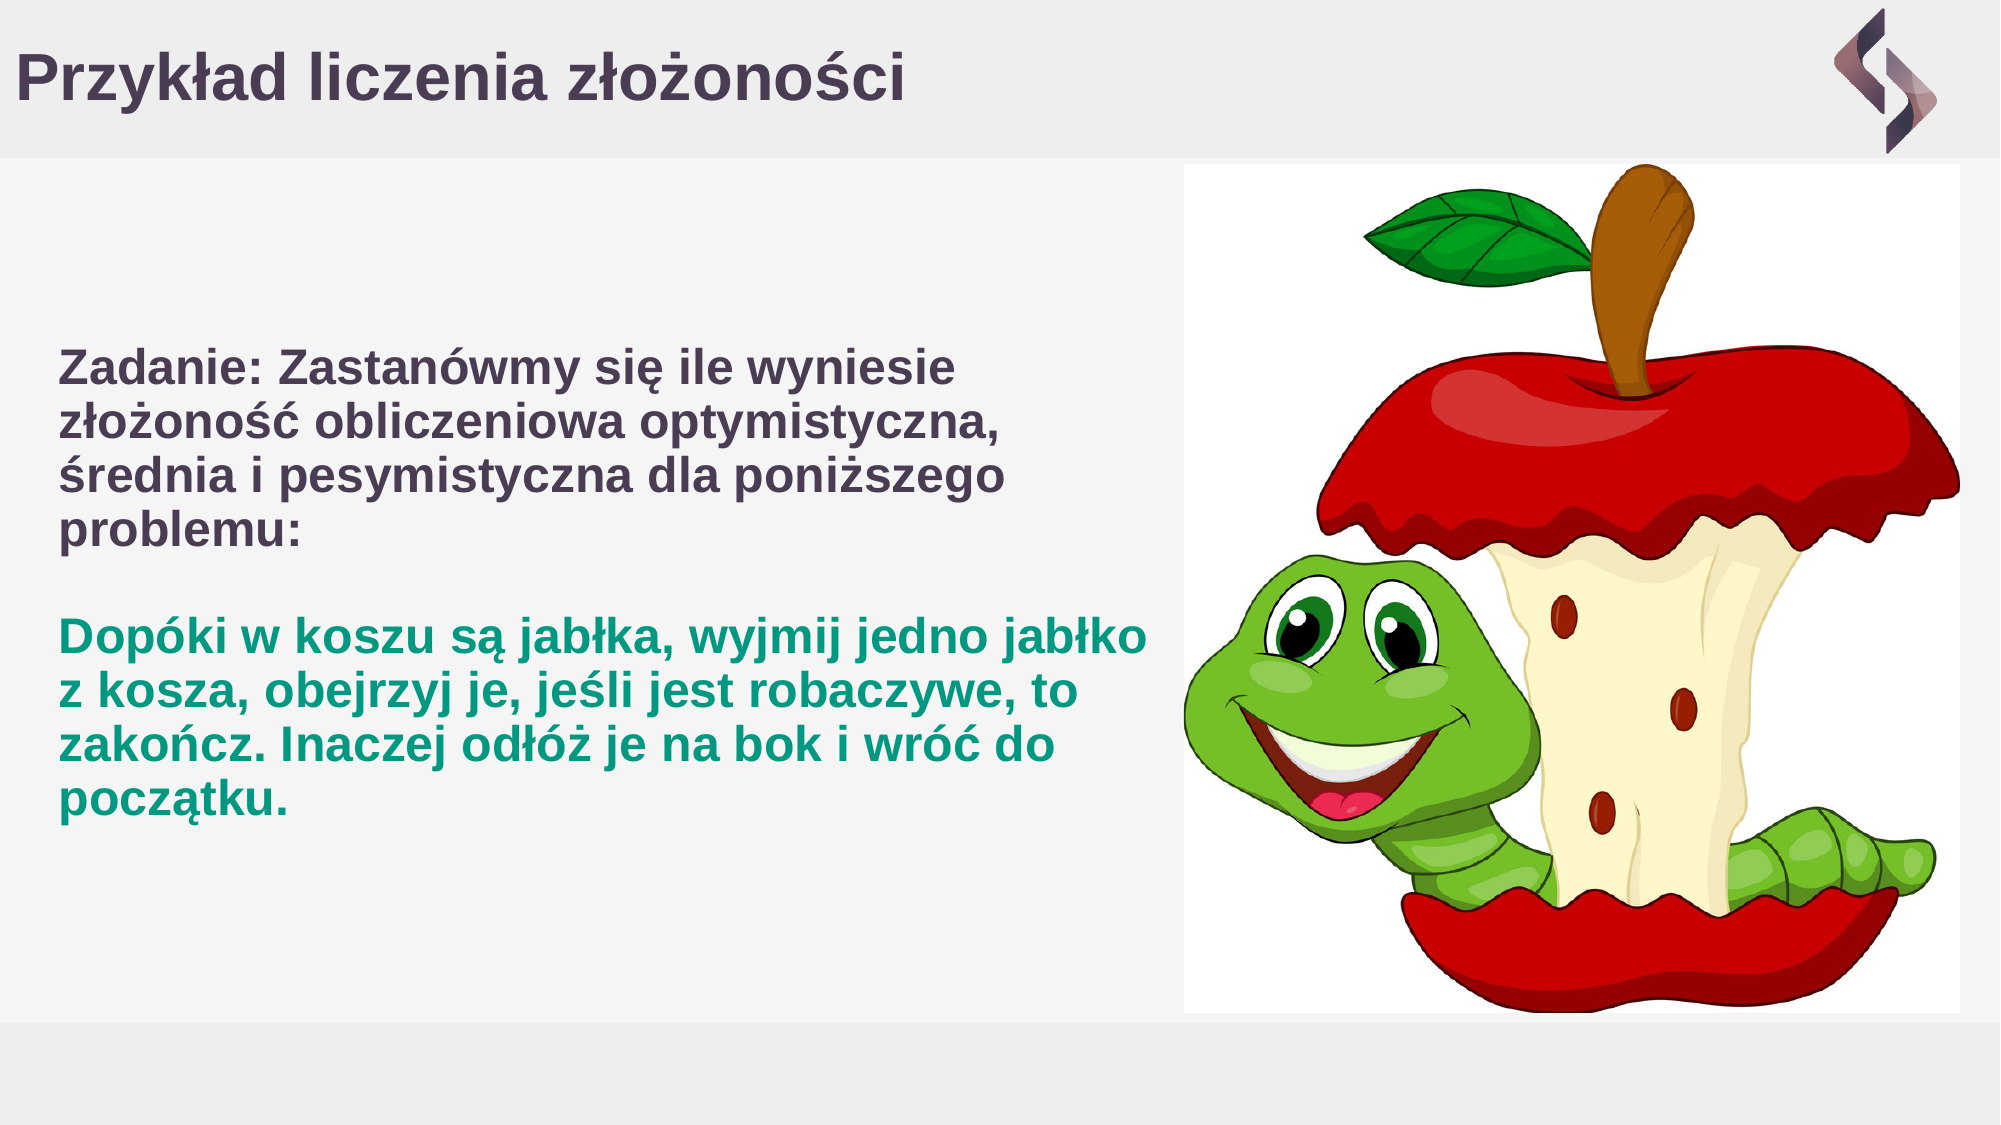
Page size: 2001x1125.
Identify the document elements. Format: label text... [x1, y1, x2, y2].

title Przykład liczenia złożoności [0, 0, 1788, 158]
picture [1183, 0, 2001, 1014]
title Zadanie: Zastanówmy się ile wyniesie złożoność obliczeniowa optymistyczna, średnia i pesymistyczna dla poniższego problemu: Dopóki w koszu są jabłka, wyjmij jedno jabłko z kosza, obejrzyj je, jeśli jest robaczywe, to zakończ. Inaczej odłóż je na bok i wróć do początku. [44, 325, 1175, 852]
